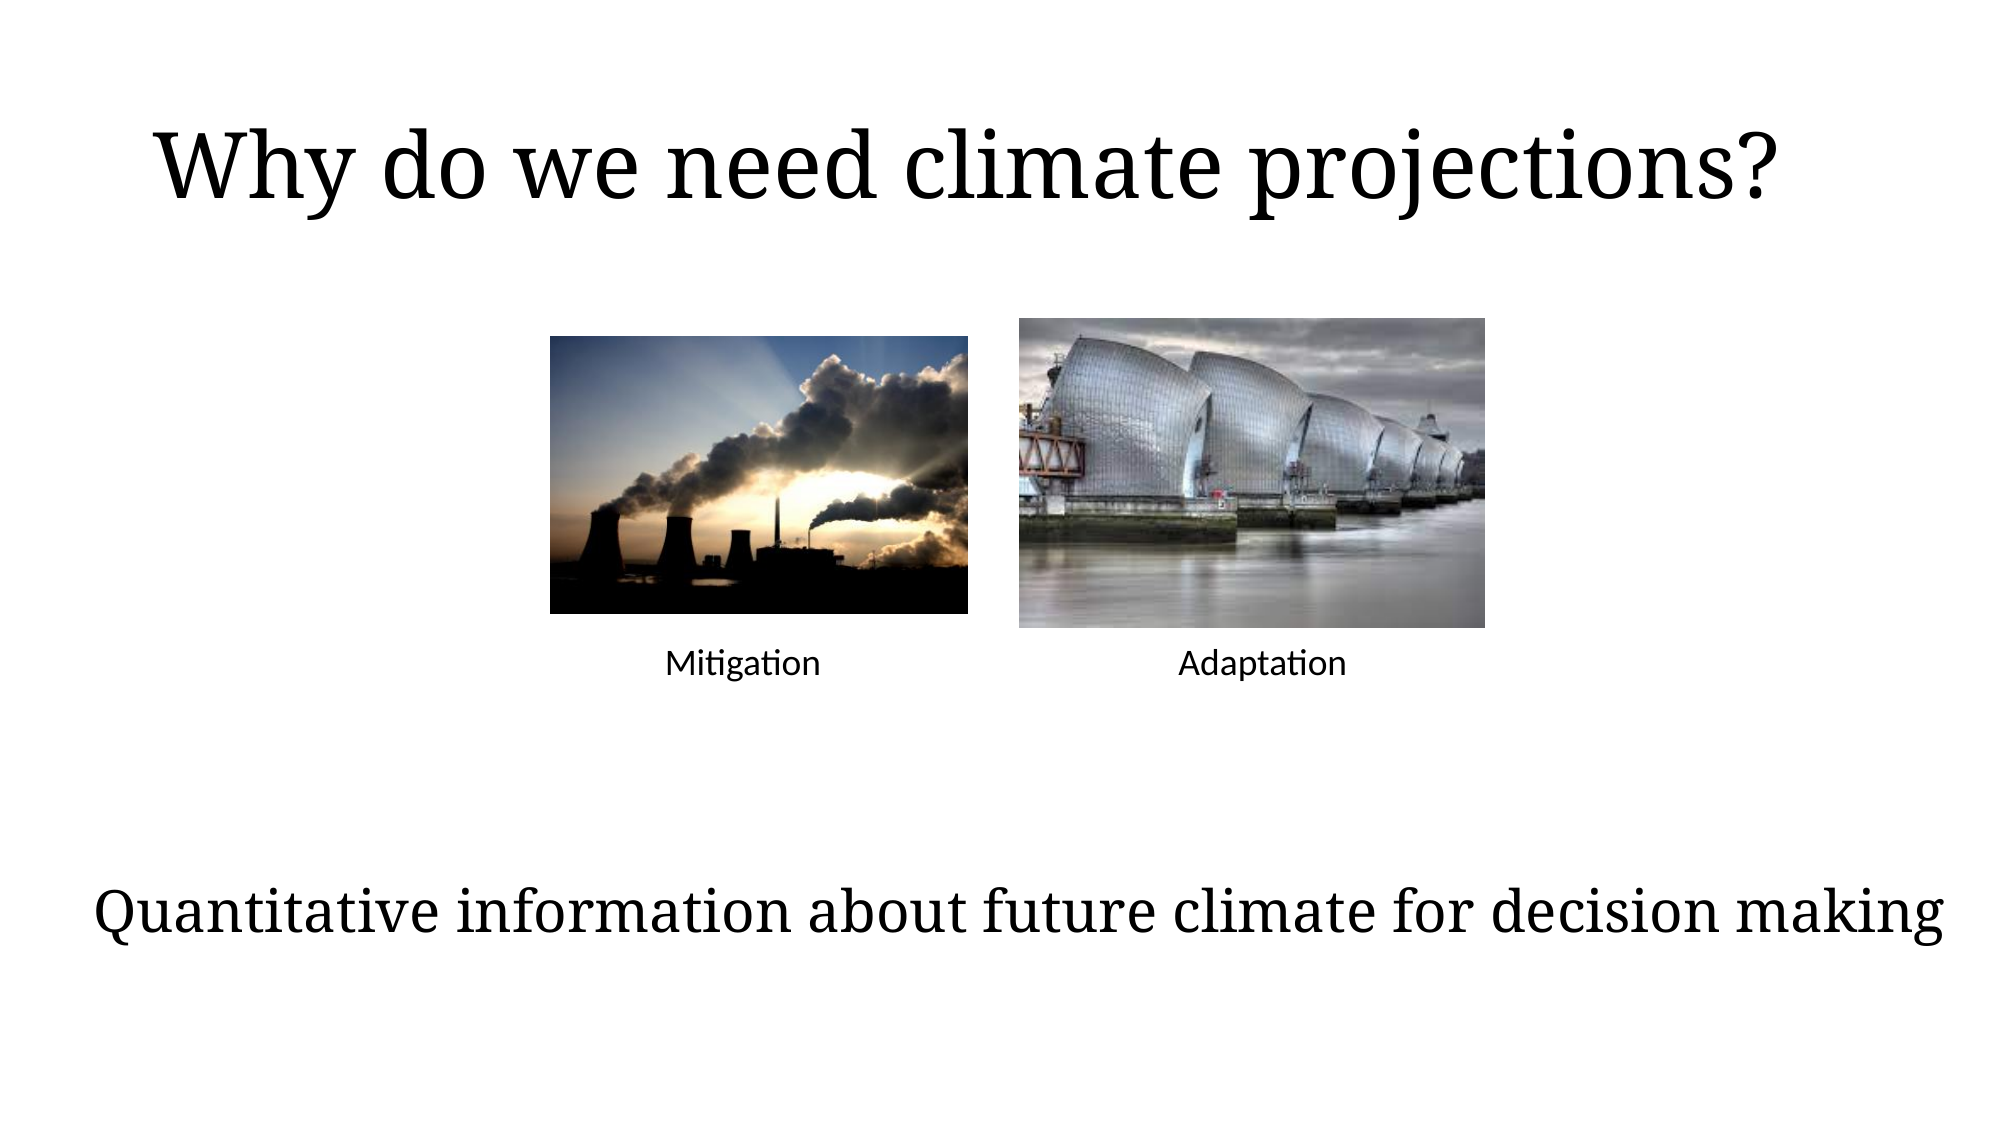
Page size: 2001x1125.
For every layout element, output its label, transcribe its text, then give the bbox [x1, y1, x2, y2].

text_box Mitigation [650, 631, 837, 691]
picture [550, 336, 968, 614]
picture [1019, 317, 1485, 628]
text_box Adaptation [1163, 631, 1363, 691]
text_box Quantitative information about future climate for decision making [79, 866, 1961, 952]
title Why do we need climate projections? [137, 59, 1863, 278]
